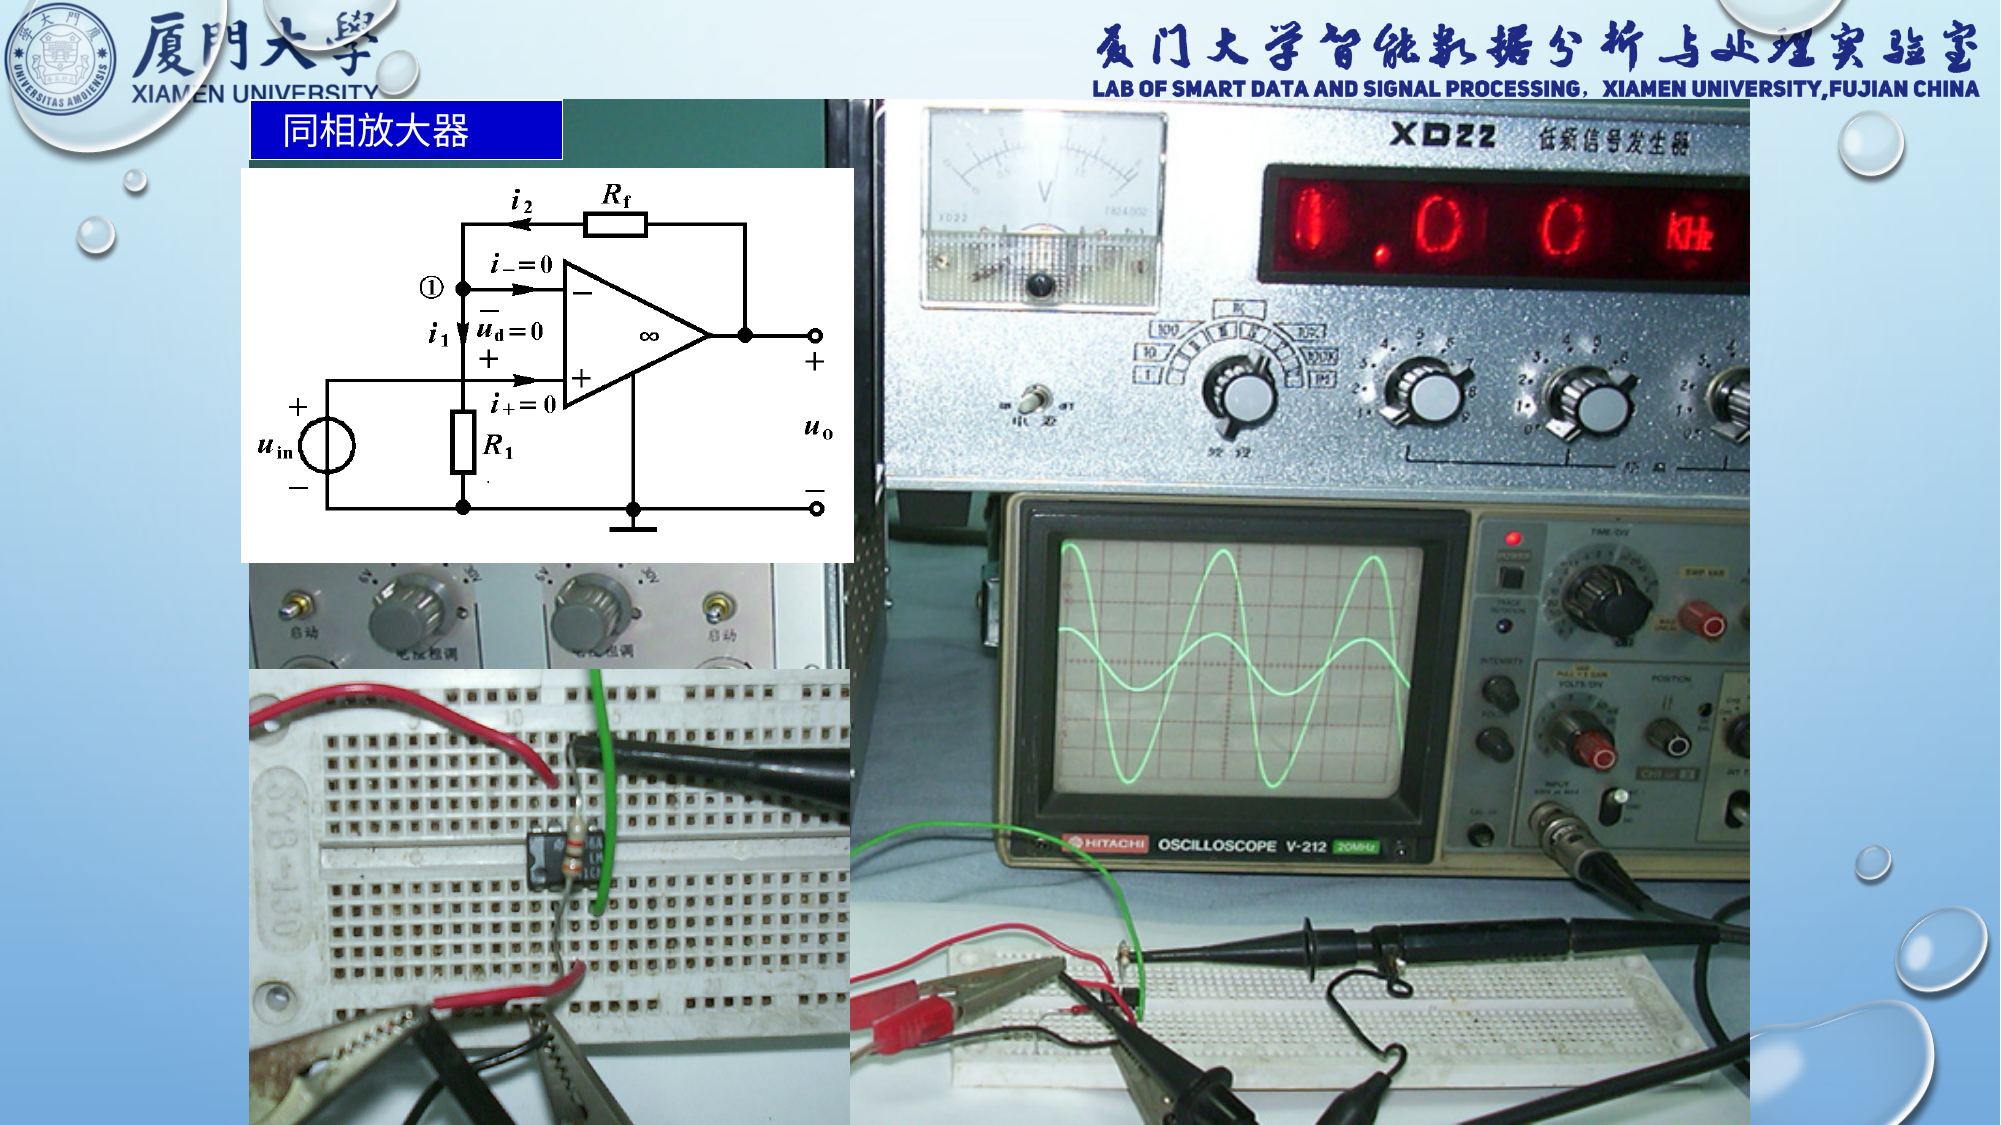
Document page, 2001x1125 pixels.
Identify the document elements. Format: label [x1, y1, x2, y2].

text_box [241, 168, 855, 563]
picture [0, 0, 2000, 1125]
